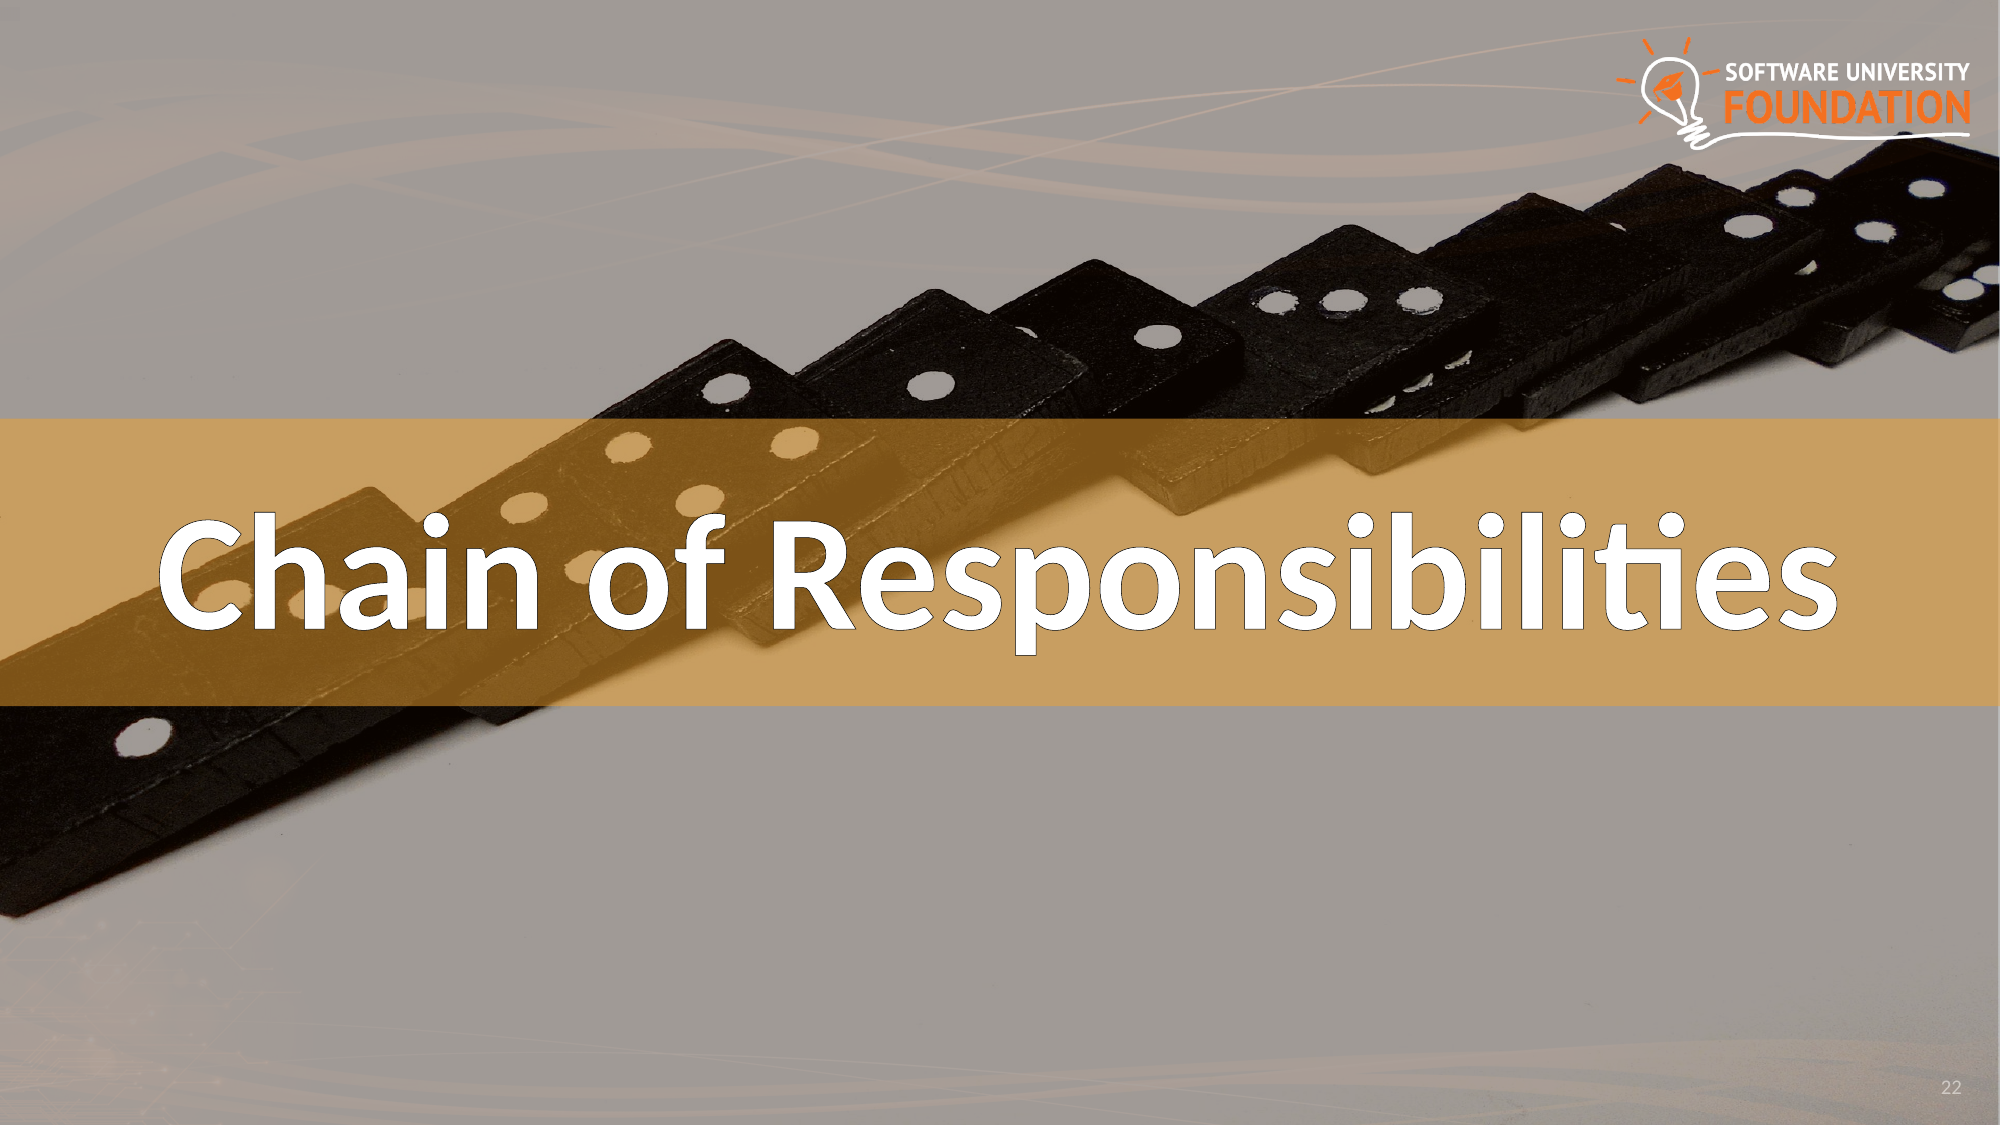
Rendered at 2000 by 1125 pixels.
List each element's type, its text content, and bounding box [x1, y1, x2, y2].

text_box [0, 0, 1999, 418]
text_box Chain of Responsibilities [0, 418, 2000, 707]
text_box [0, 707, 1999, 1125]
picture [1612, 37, 1970, 163]
